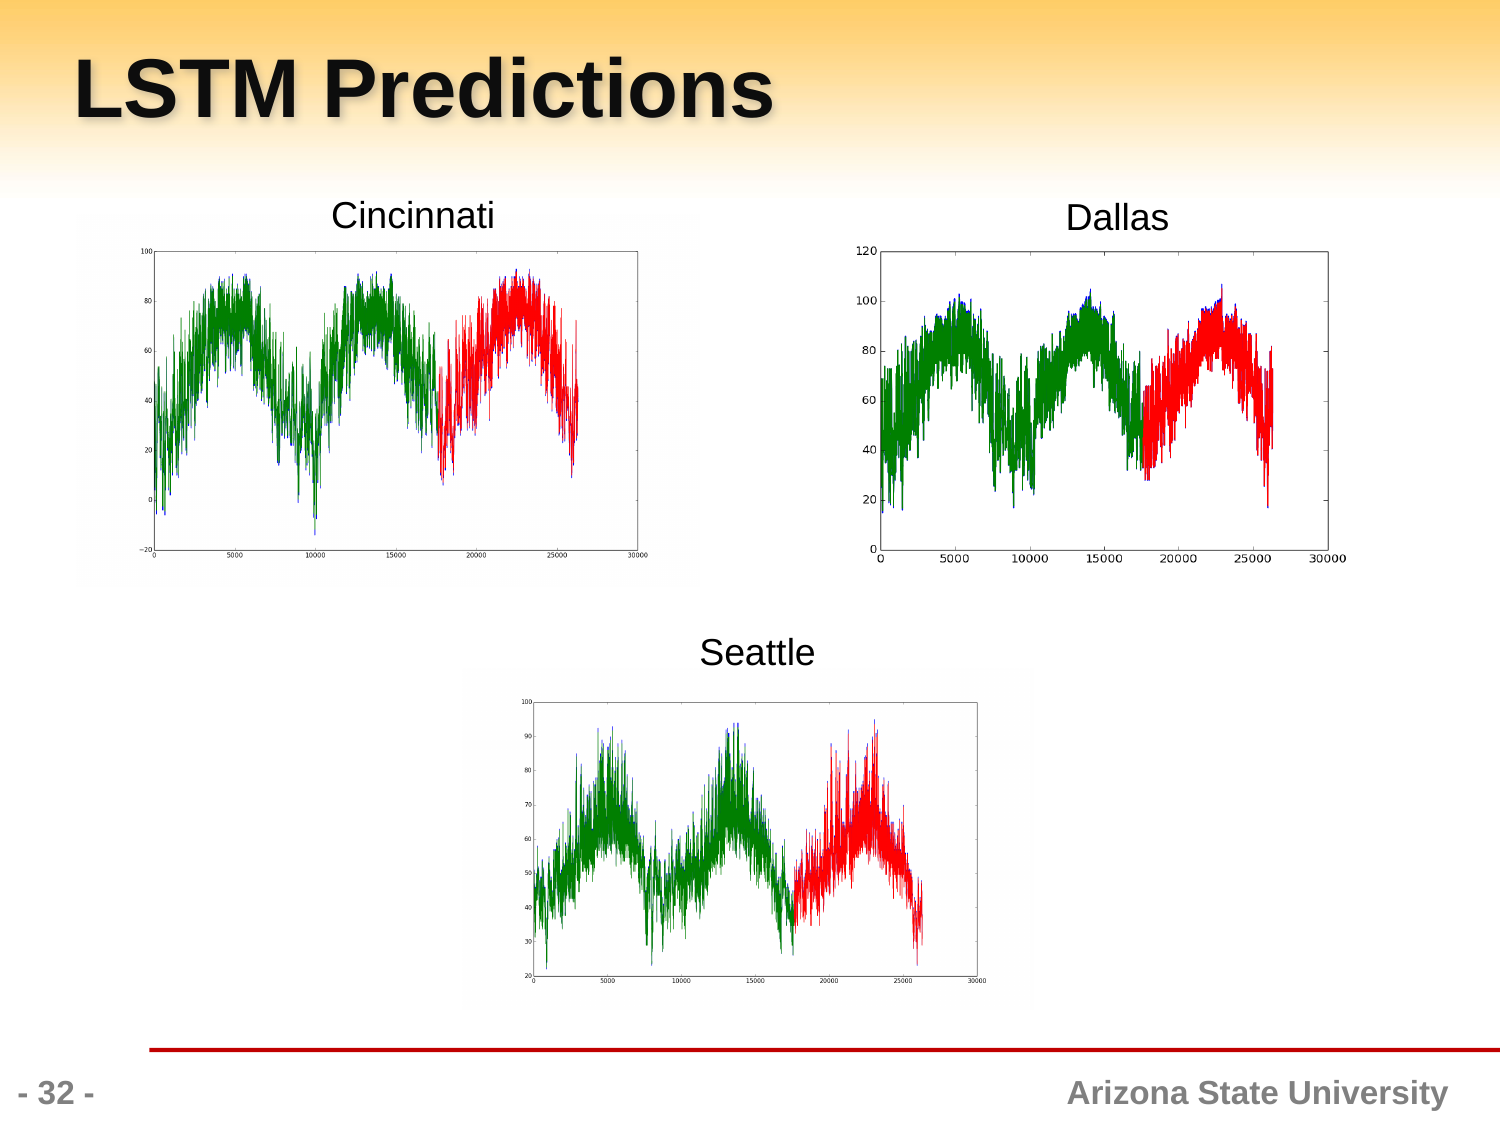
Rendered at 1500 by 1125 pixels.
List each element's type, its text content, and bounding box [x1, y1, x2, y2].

picture [0, 0, 1500, 198]
picture [808, 213, 1385, 587]
title LSTM Predictions [72, 18, 1424, 150]
text_box Cincinnati [316, 184, 511, 212]
picture [462, 668, 1035, 1011]
slide_number - 32 - [0, 1063, 113, 1125]
text_box Dallas [1050, 185, 1185, 212]
text_box Seattle [684, 620, 831, 667]
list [76, 213, 701, 587]
